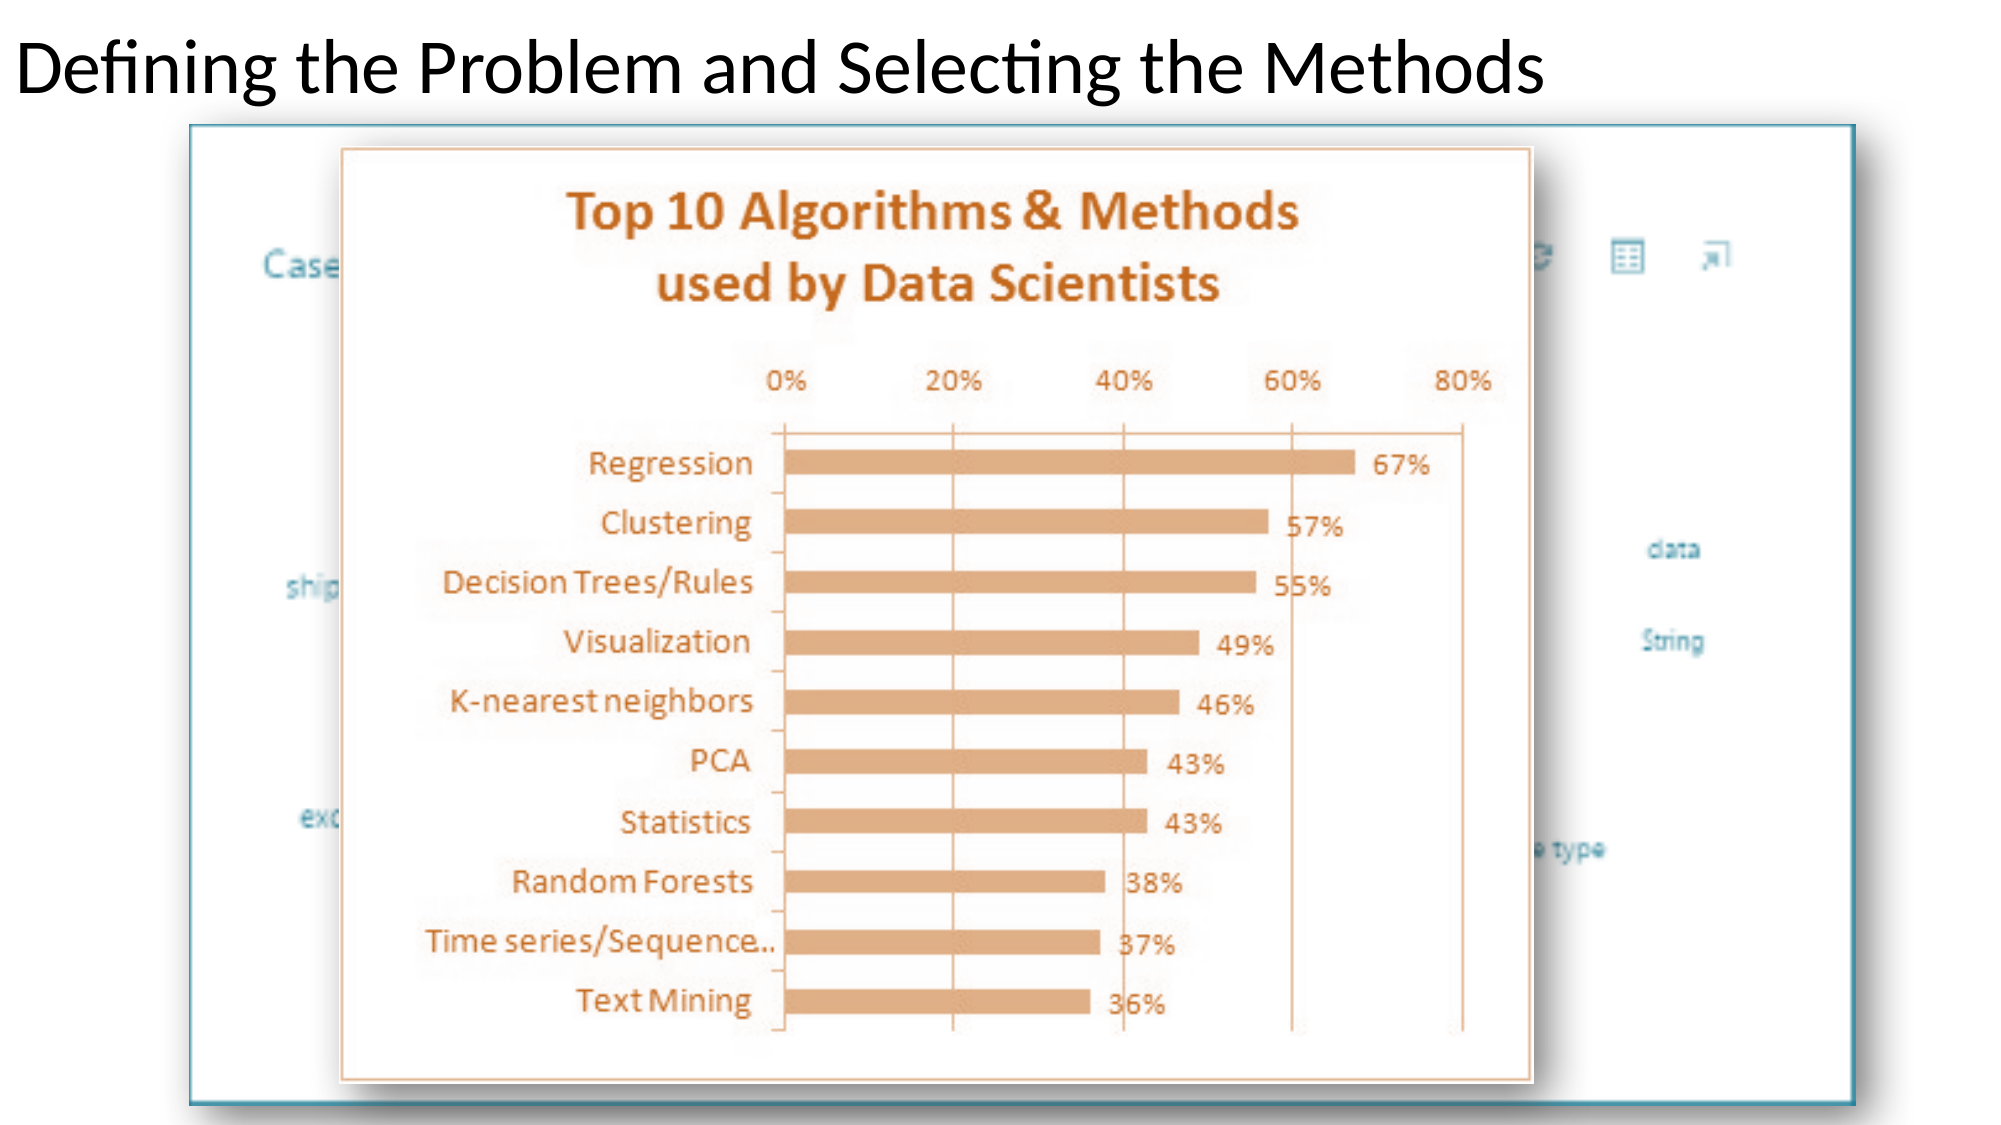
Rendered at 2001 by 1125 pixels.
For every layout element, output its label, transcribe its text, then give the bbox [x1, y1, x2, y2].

picture [189, 124, 1856, 1106]
title Defining the Problem and Selecting the Methods [0, 0, 1801, 126]
